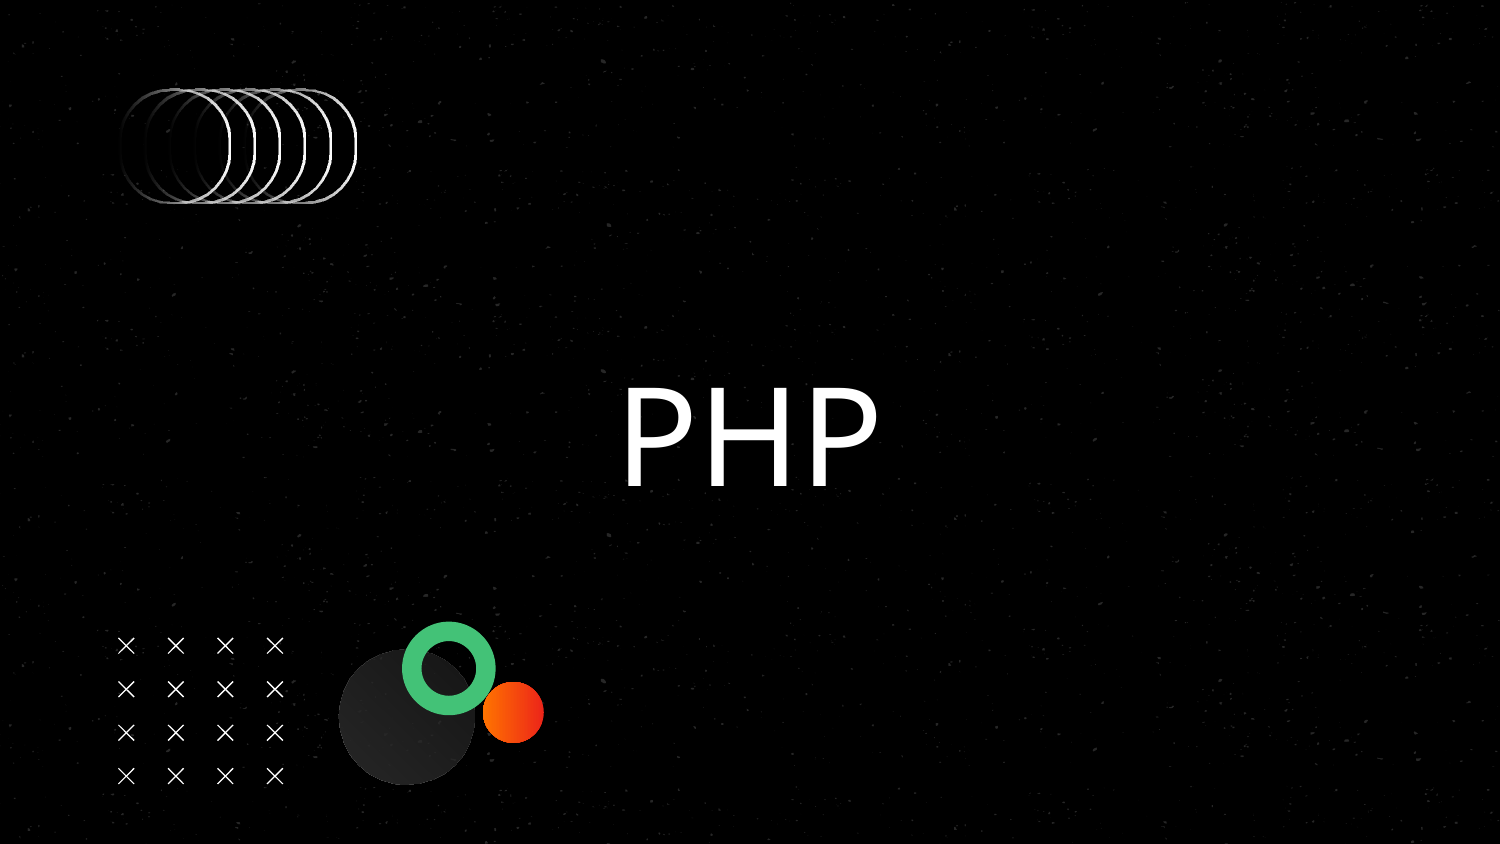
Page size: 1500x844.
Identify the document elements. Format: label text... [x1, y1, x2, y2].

title PHP [274, 333, 1226, 510]
